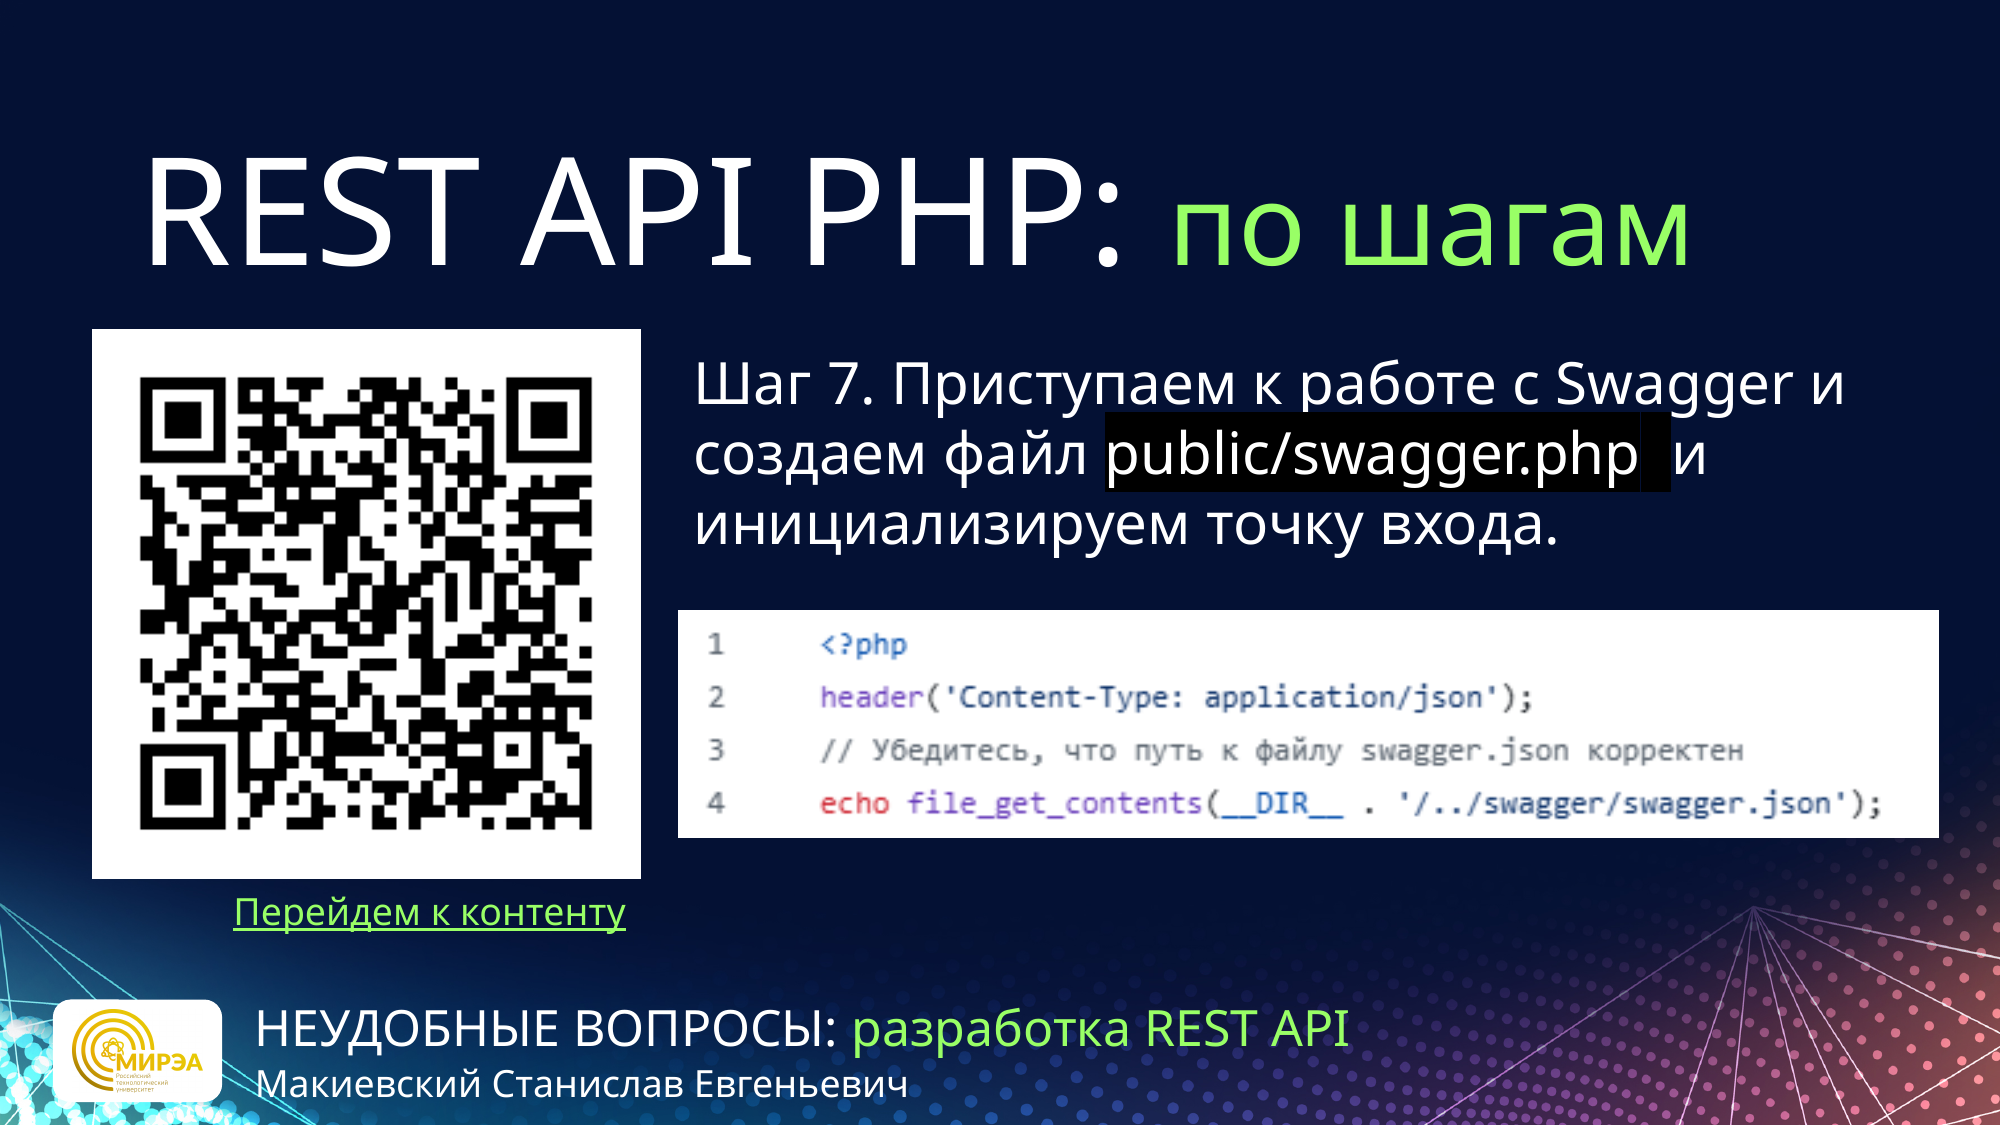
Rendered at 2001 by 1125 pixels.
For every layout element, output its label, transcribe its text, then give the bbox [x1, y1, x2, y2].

title REST API PHP: по шагам [123, 181, 1849, 252]
text_box Шаг 7. Приступаем к работе с Swagger и создаем файл public/swagger.php и инициализируем точку входа. [678, 338, 1884, 564]
text_box Перейдем к контенту [92, 880, 641, 947]
picture [0, 0, 2000, 1125]
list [92, 329, 641, 879]
